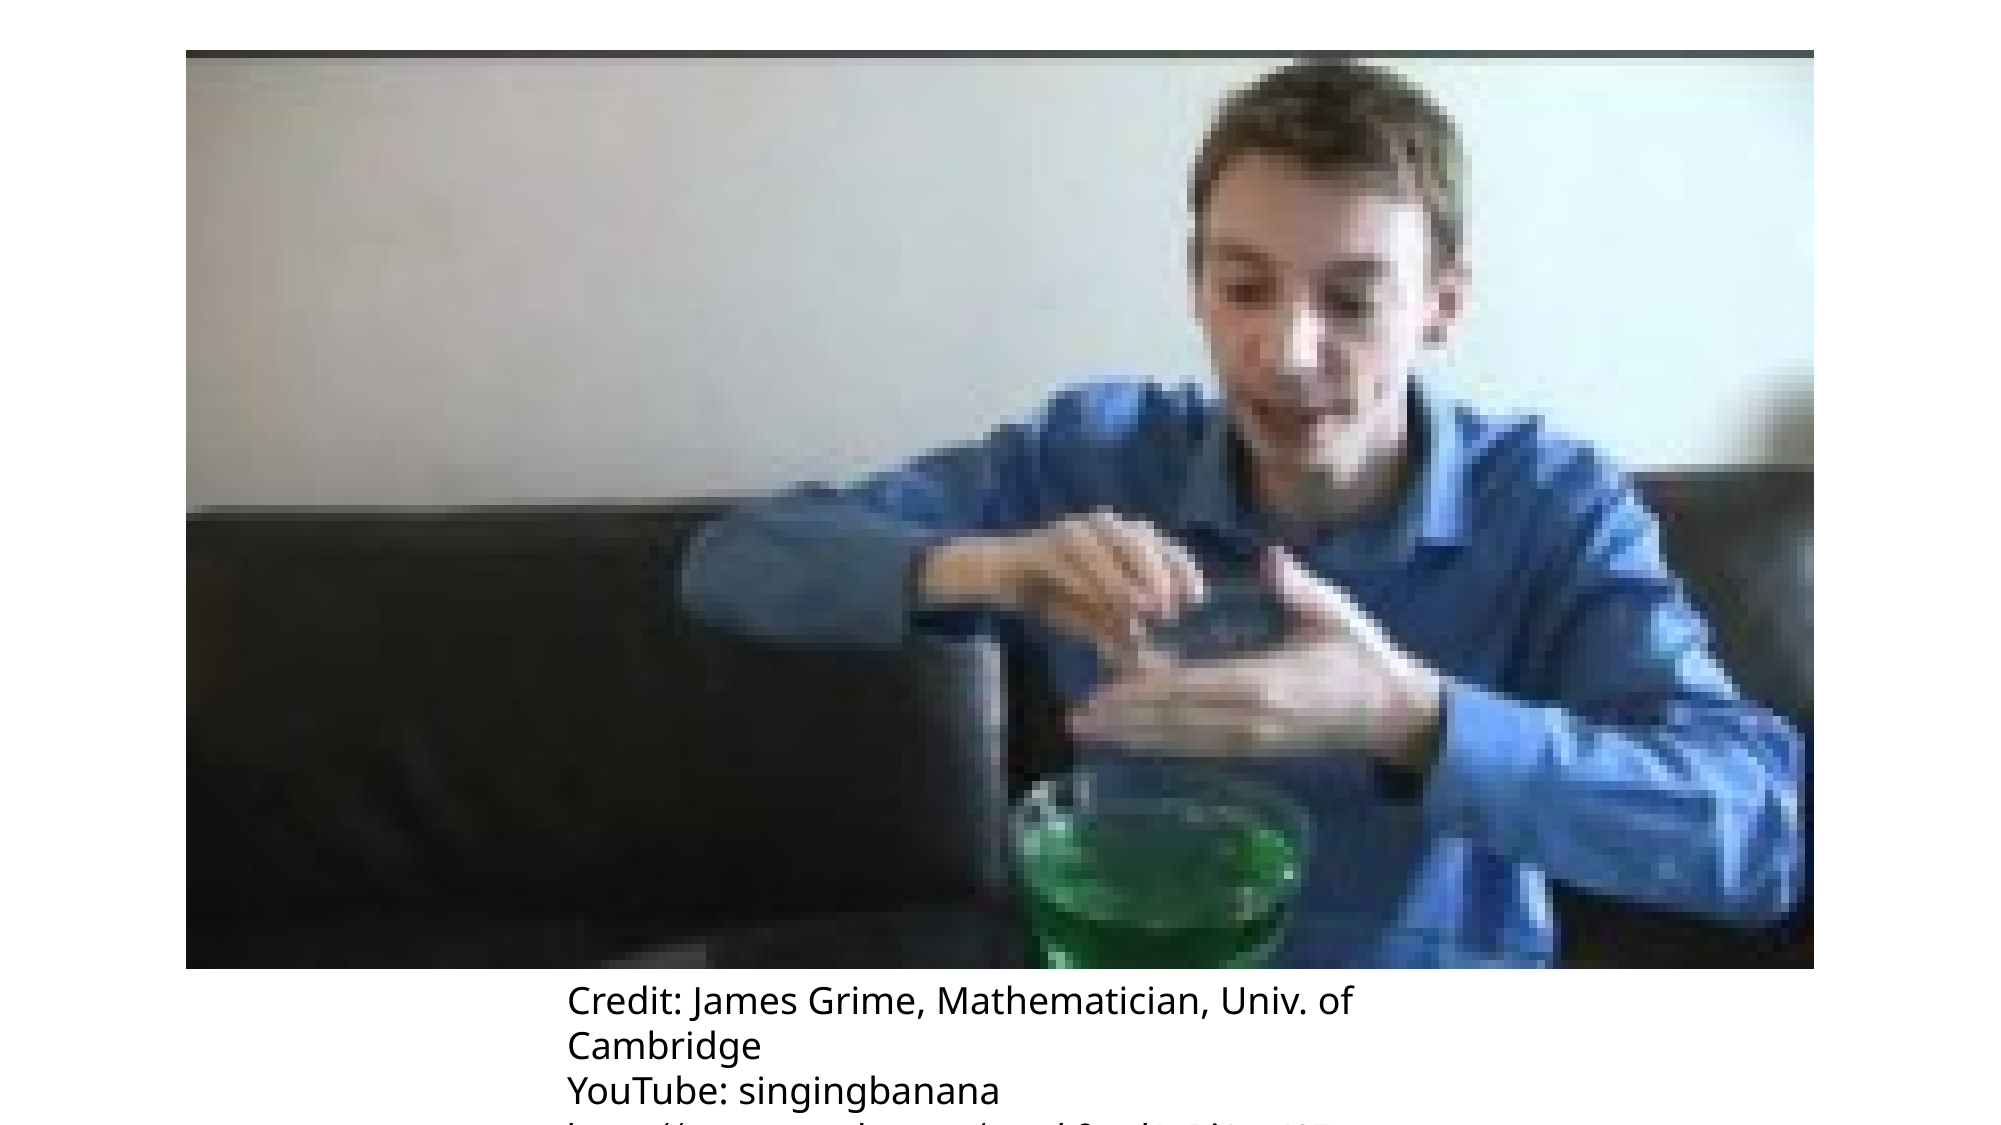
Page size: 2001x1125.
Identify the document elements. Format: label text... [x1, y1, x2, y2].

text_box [185, 49, 1815, 970]
text_box Credit: James Grime, Mathematician, Univ. of Cambridge YouTube: singingbanana https://www.youtube.com/watch?v=dAyDi1aa40E [552, 970, 1448, 1125]
